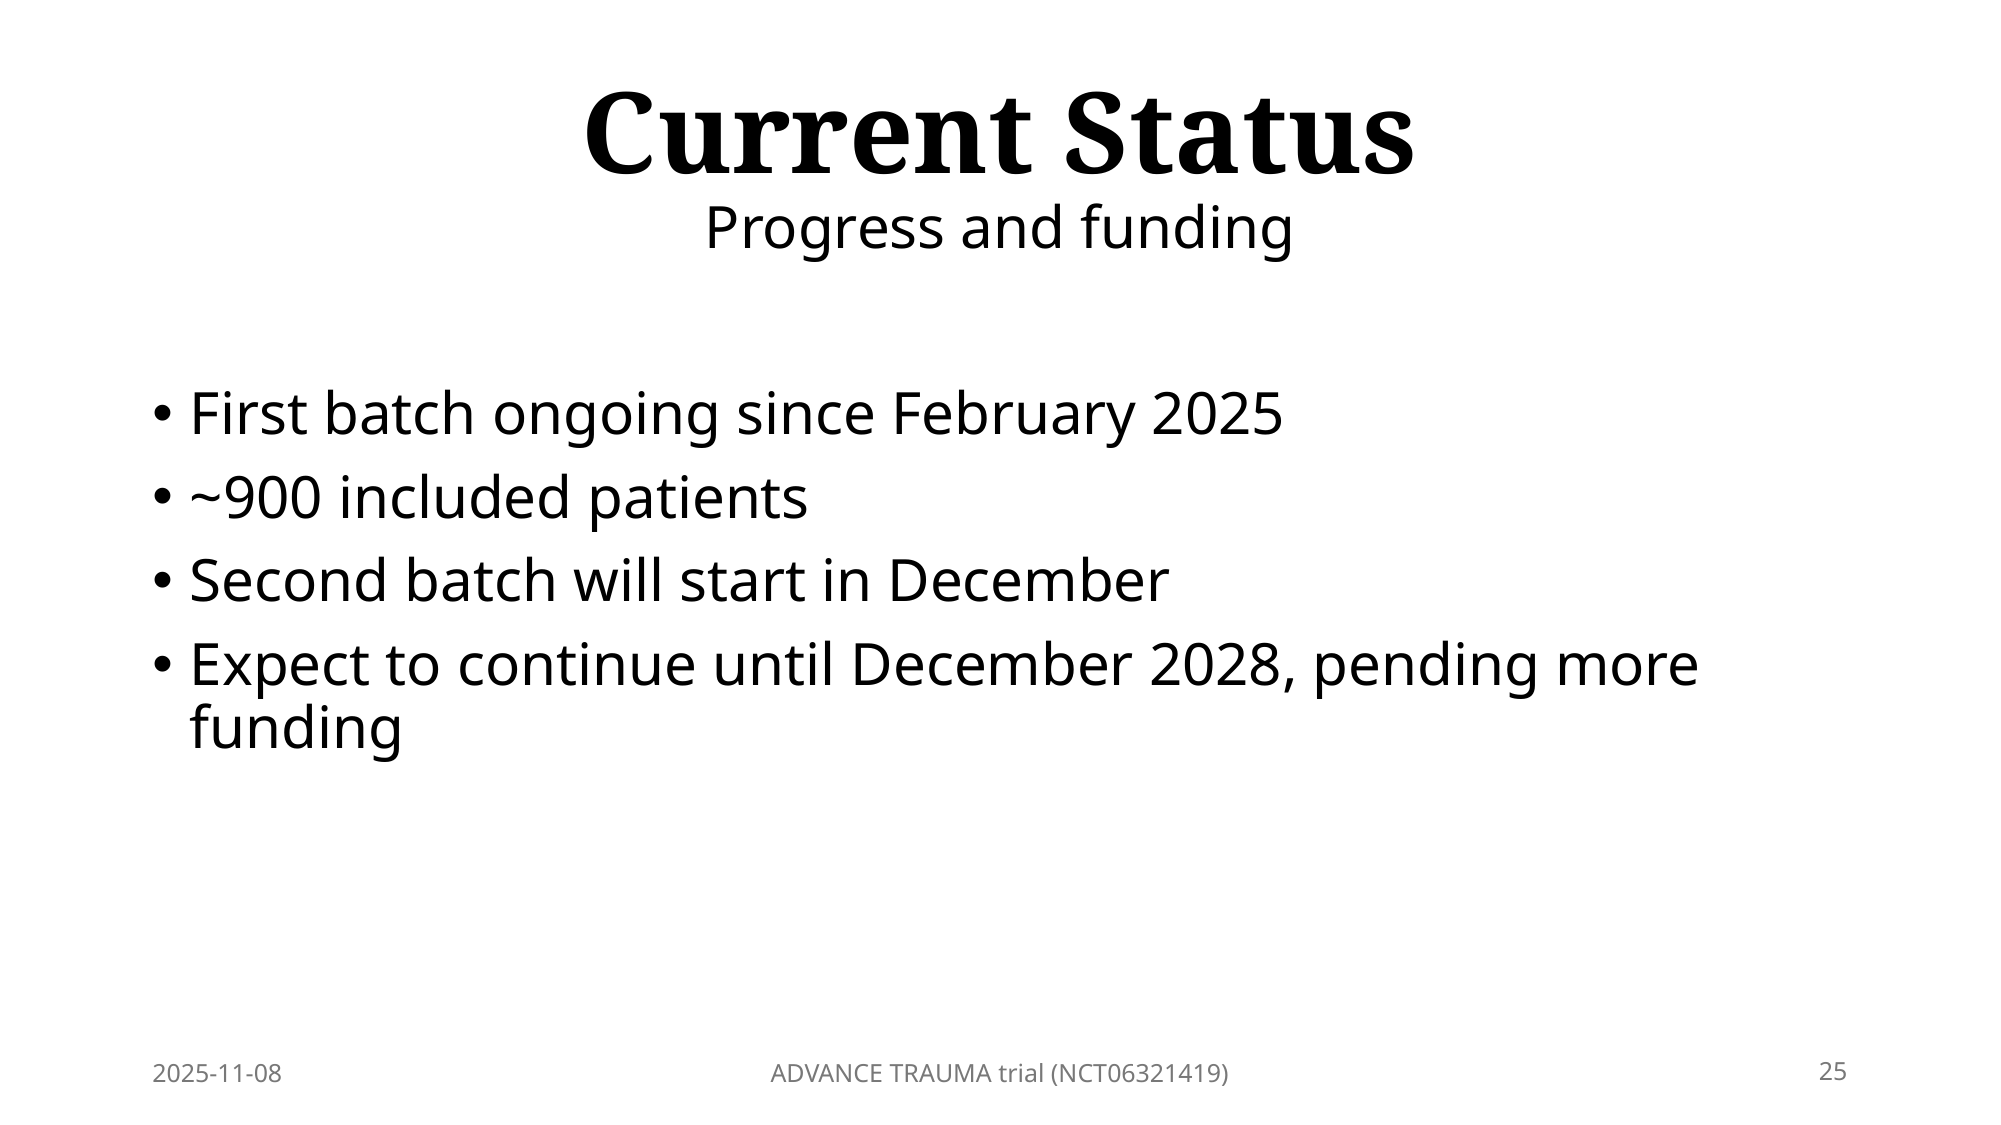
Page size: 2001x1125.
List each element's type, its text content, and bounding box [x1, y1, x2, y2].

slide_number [137, 1042, 588, 1103]
list First batch ongoing since February 2025 ~900 included patients Second batch will start in December Expect to continue until December 2028, pending more funding [137, 299, 1863, 1014]
title Current Status Progress and funding [137, 59, 1863, 278]
slide_number 25 [1412, 1042, 1863, 1103]
footer ADVANCE TRAUMA trial (NCT06321419) [662, 1042, 1338, 1103]
